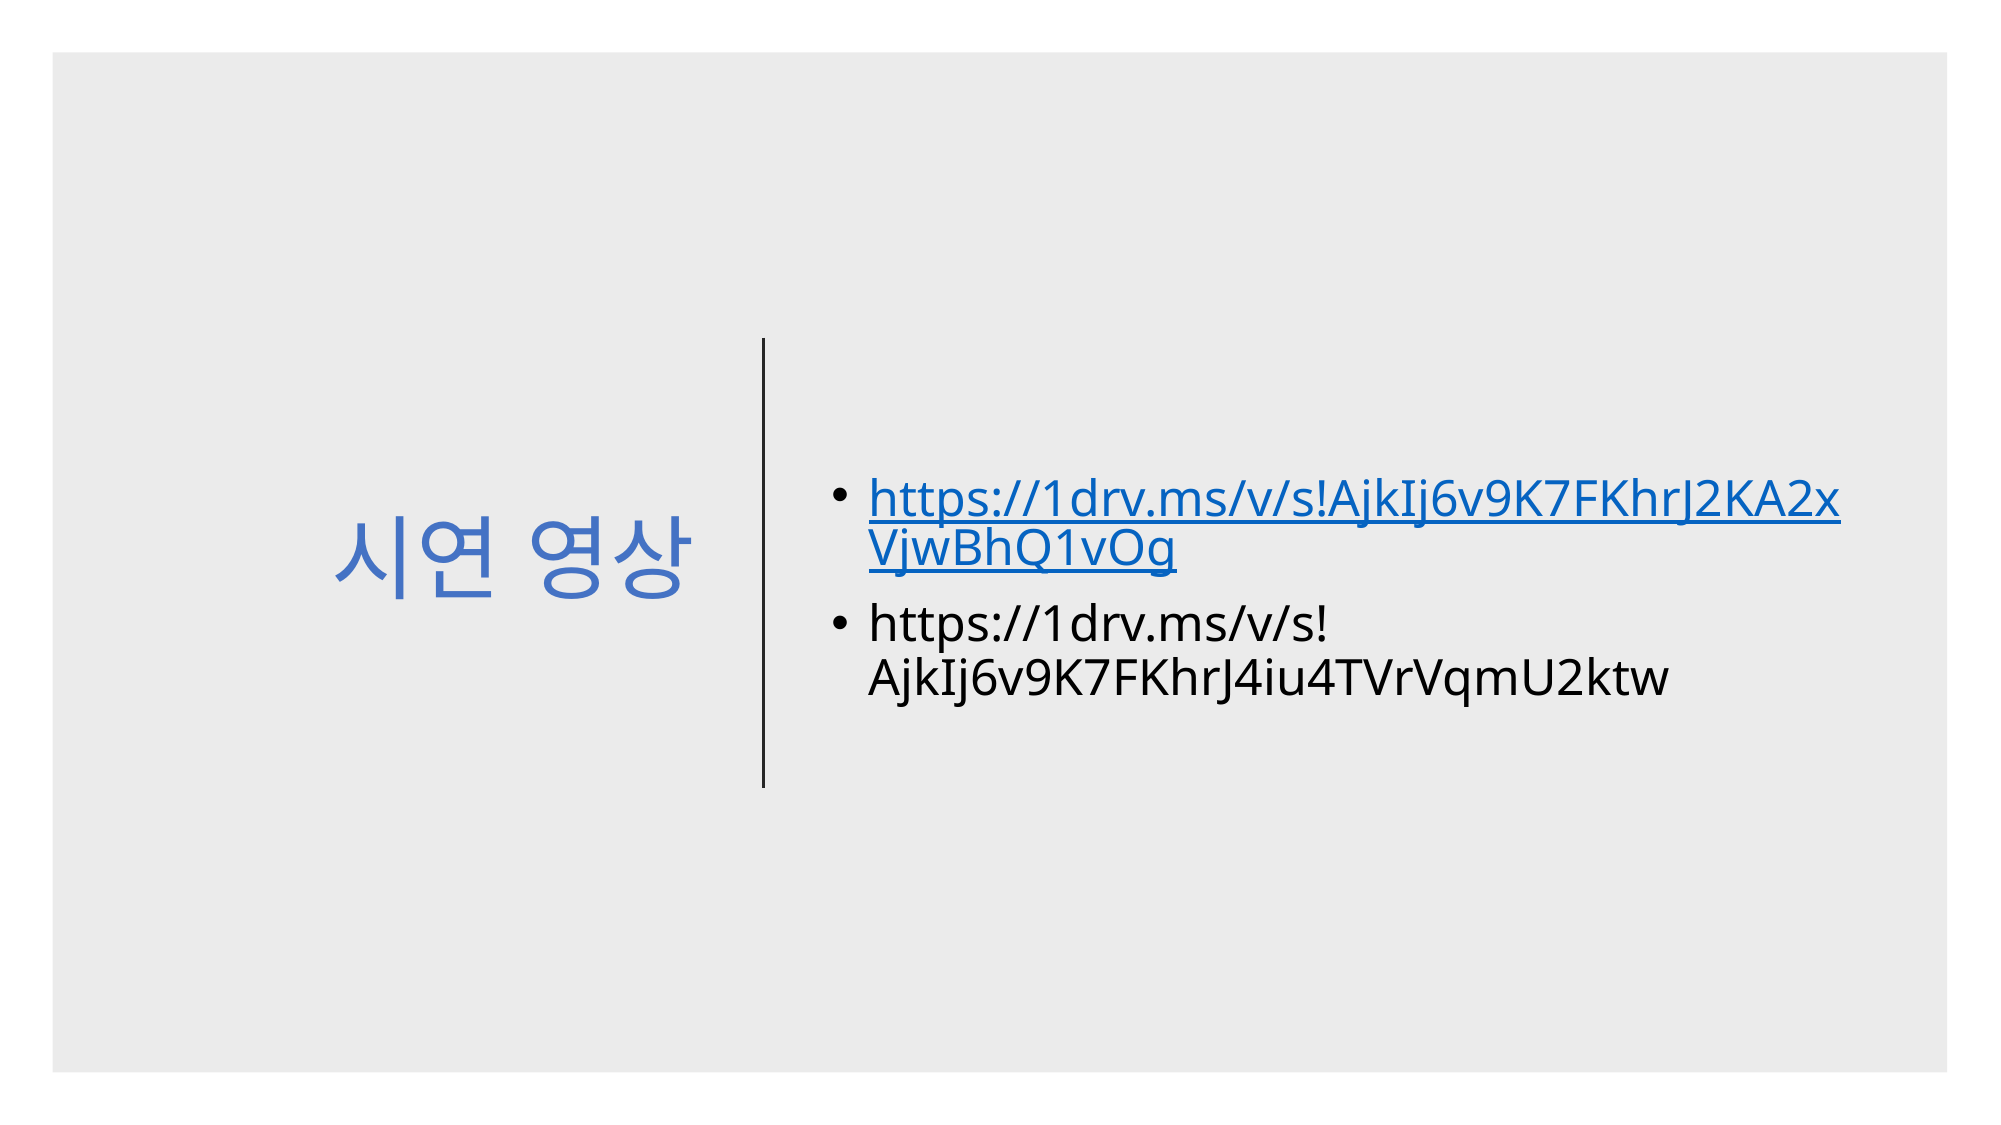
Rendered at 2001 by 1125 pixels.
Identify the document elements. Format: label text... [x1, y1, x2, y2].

list https://1drv.ms/v/s!AjkIj6v9K7FKhrJ2KA2xVjwBhQ1vOg https://1drv.ms/v/s!AjkIj6v9K7FKhrJ4iu4TVrVqmU2ktw [816, 158, 1863, 967]
title 시연 영상 [137, 158, 711, 967]
text_box [52, 51, 1948, 1073]
